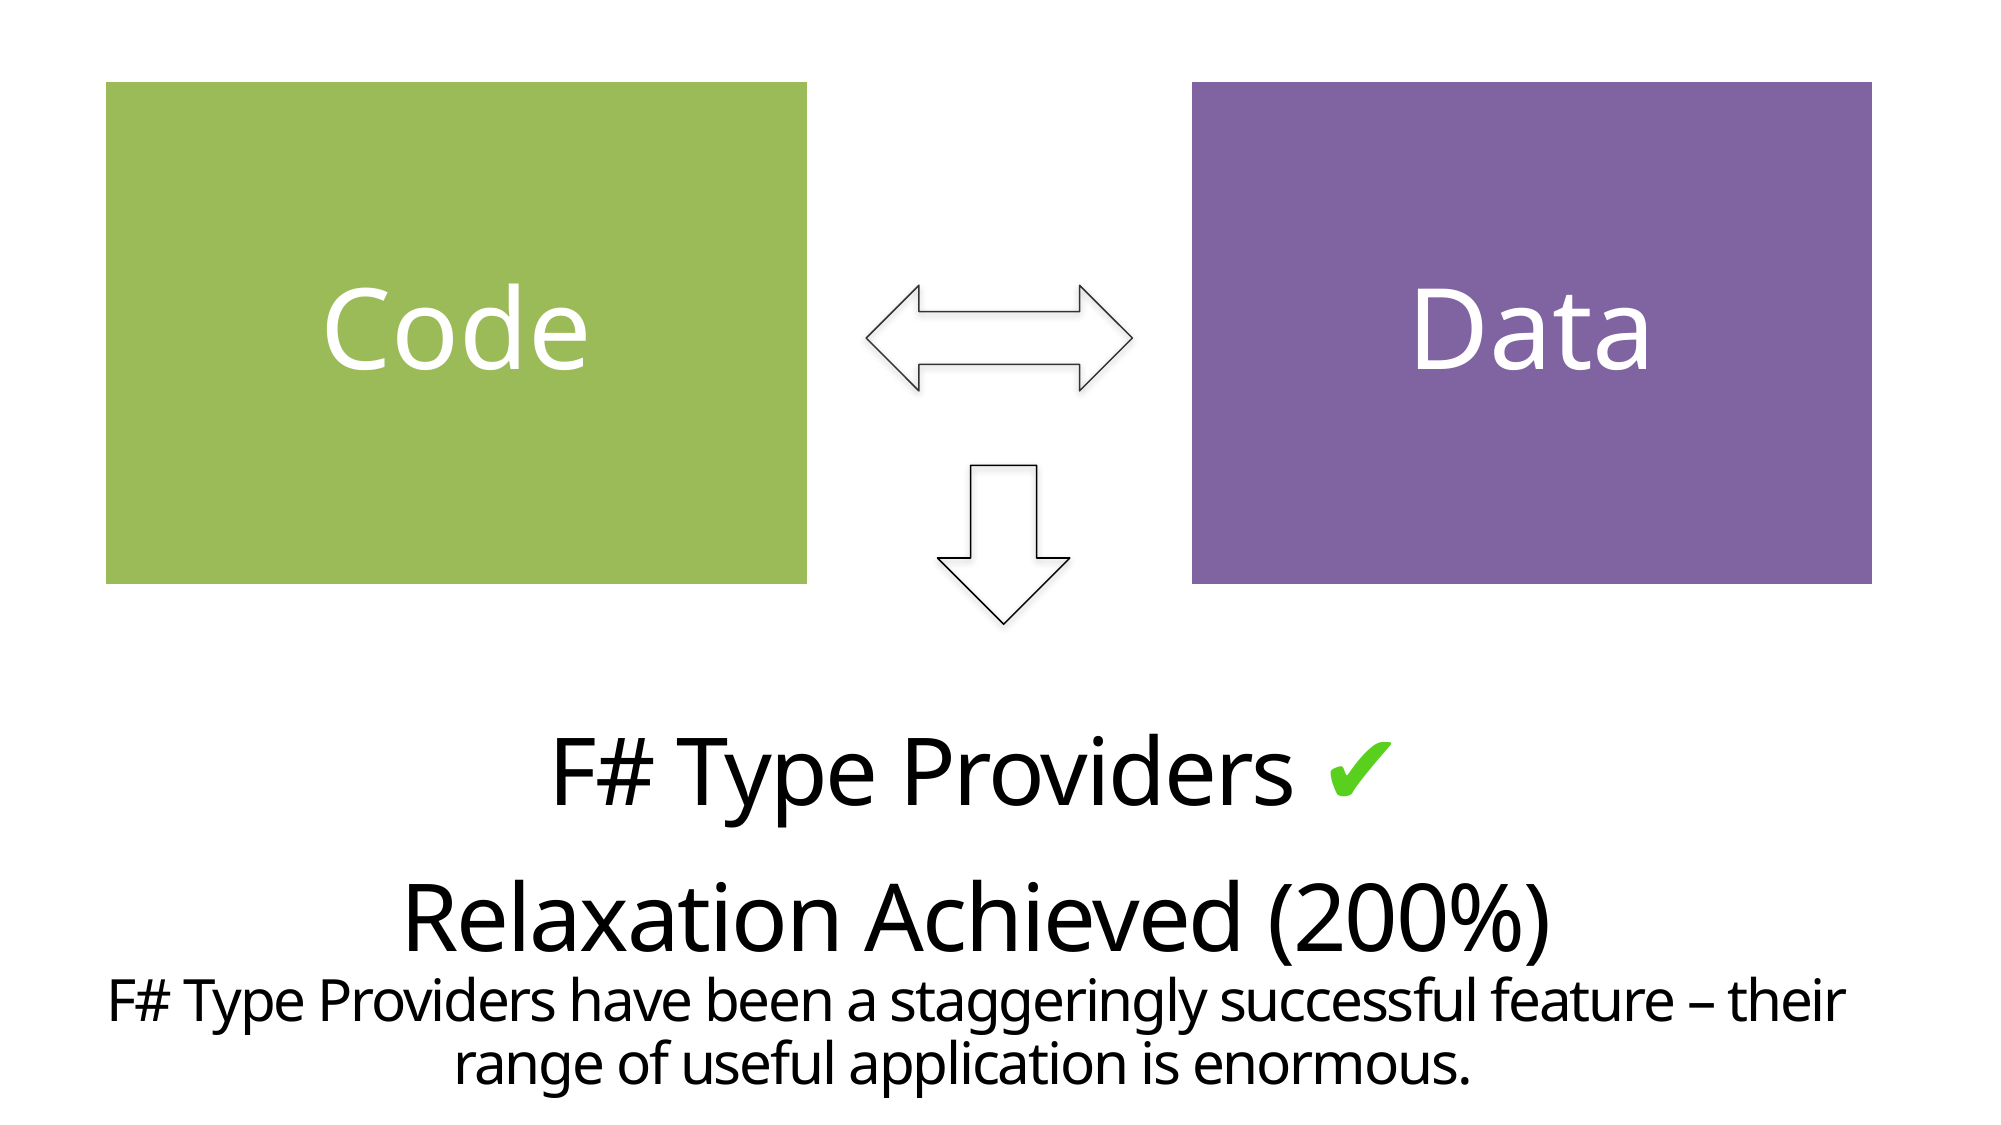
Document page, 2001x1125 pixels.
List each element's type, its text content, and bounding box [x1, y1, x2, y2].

text_box Relaxation Achieved (200%) F# Type Providers have been a staggeringly successful feature – their range of useful application is enormous. [59, 870, 1893, 1098]
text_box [103, 80, 1875, 587]
title F# Type Providers ✔ [59, 719, 1893, 870]
text_box [976, 598, 1031, 625]
